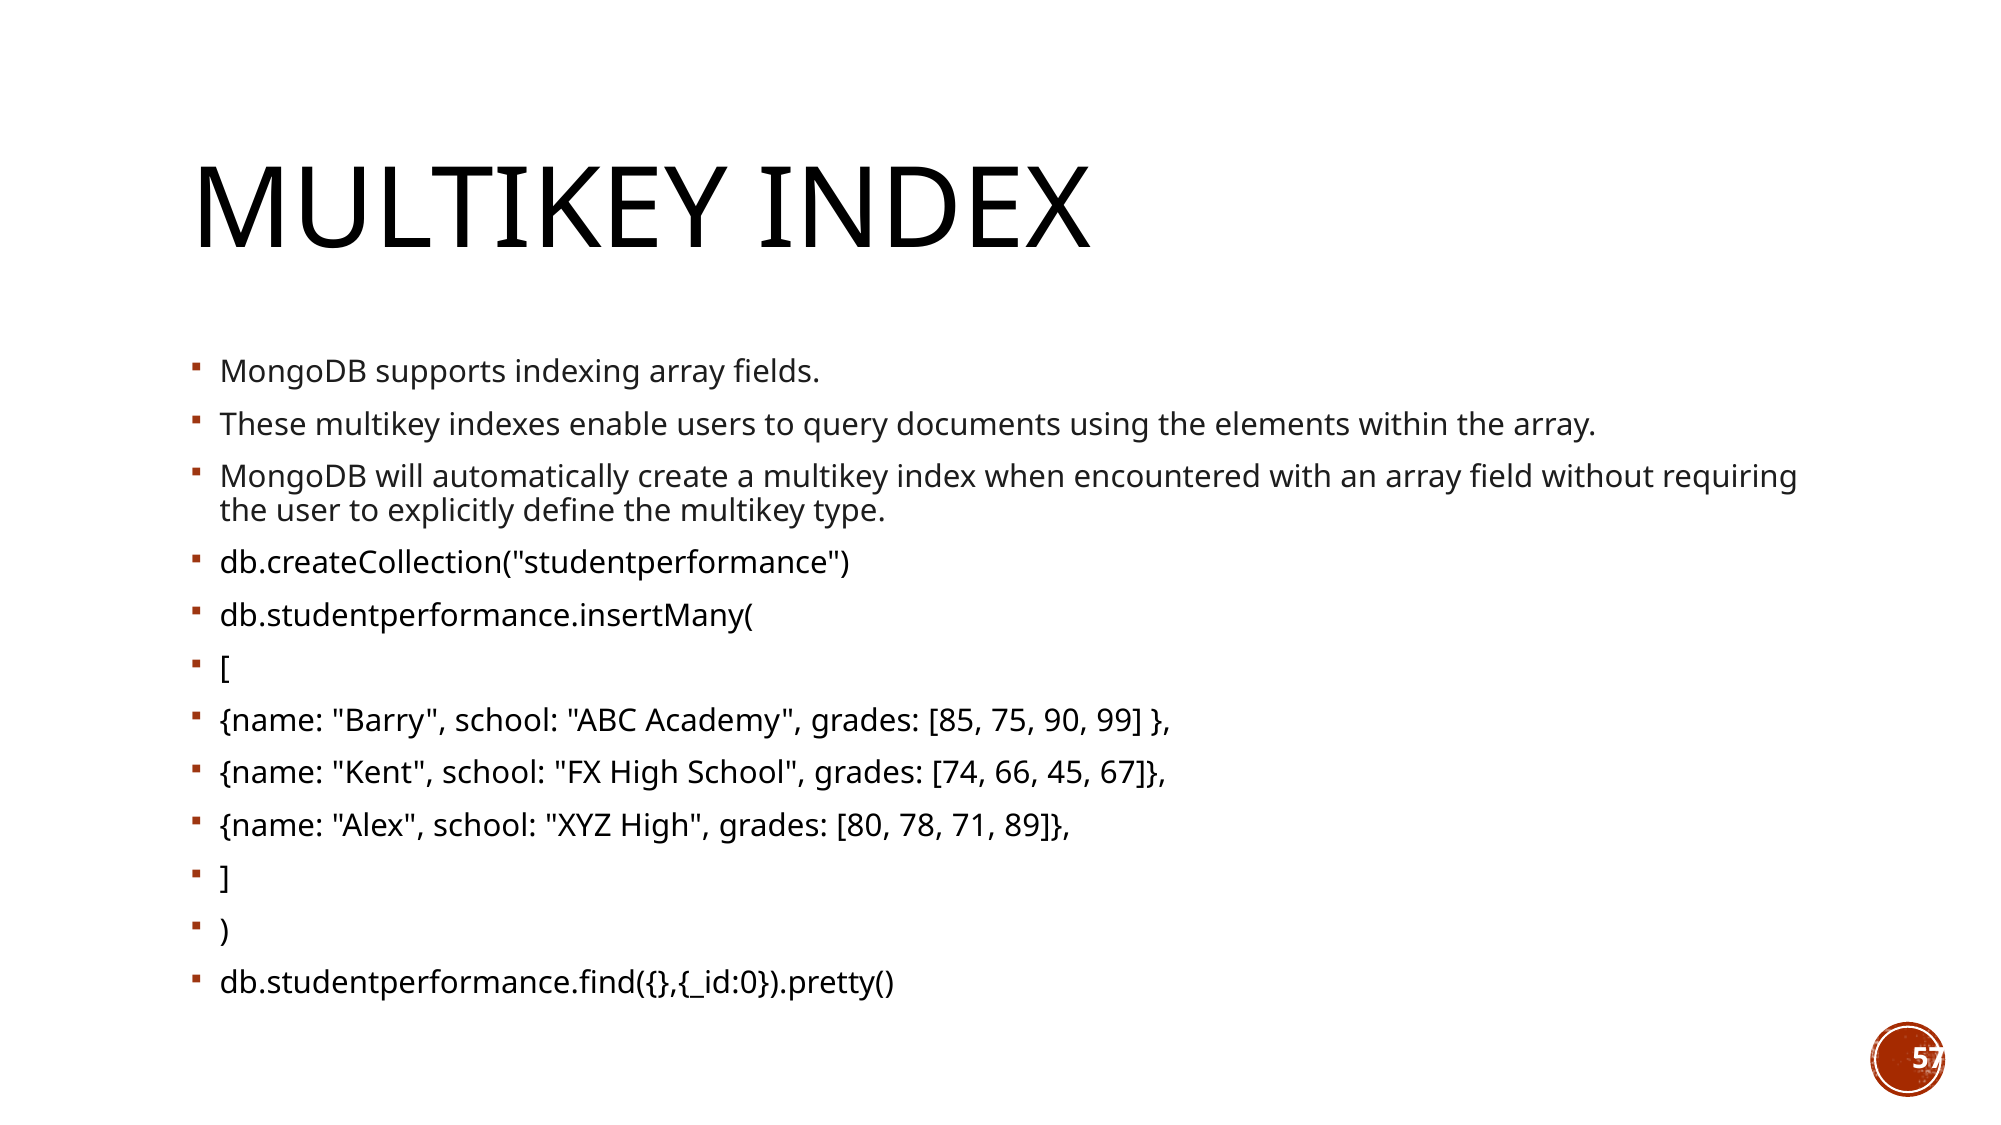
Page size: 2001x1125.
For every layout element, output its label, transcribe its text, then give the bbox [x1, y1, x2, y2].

slide_number 57 [1855, 1028, 1961, 1089]
list MongoDB supports indexing array fields. These multikey indexes enable users to query documents using the elements within the array. MongoDB will automatically create a multikey index when encountered with an array field without requiring the user to explicitly define the multikey type. db.createCollection("studentperformance") db.studentperformance.insertMany( [ {name: "Barry", school: "ABC Academy", grades: [85, 75, 90, 99] }, {name: "Kent", school: "FX High School", grades: [74, 66, 45, 67]}, {name: "Alex", school: "XYZ High", grades: [80, 78, 71, 89]}, ] ) db.studentperformance.find({},{_id:0}).pretty() [175, 348, 1826, 1013]
title Multikey index [175, 79, 1826, 344]
